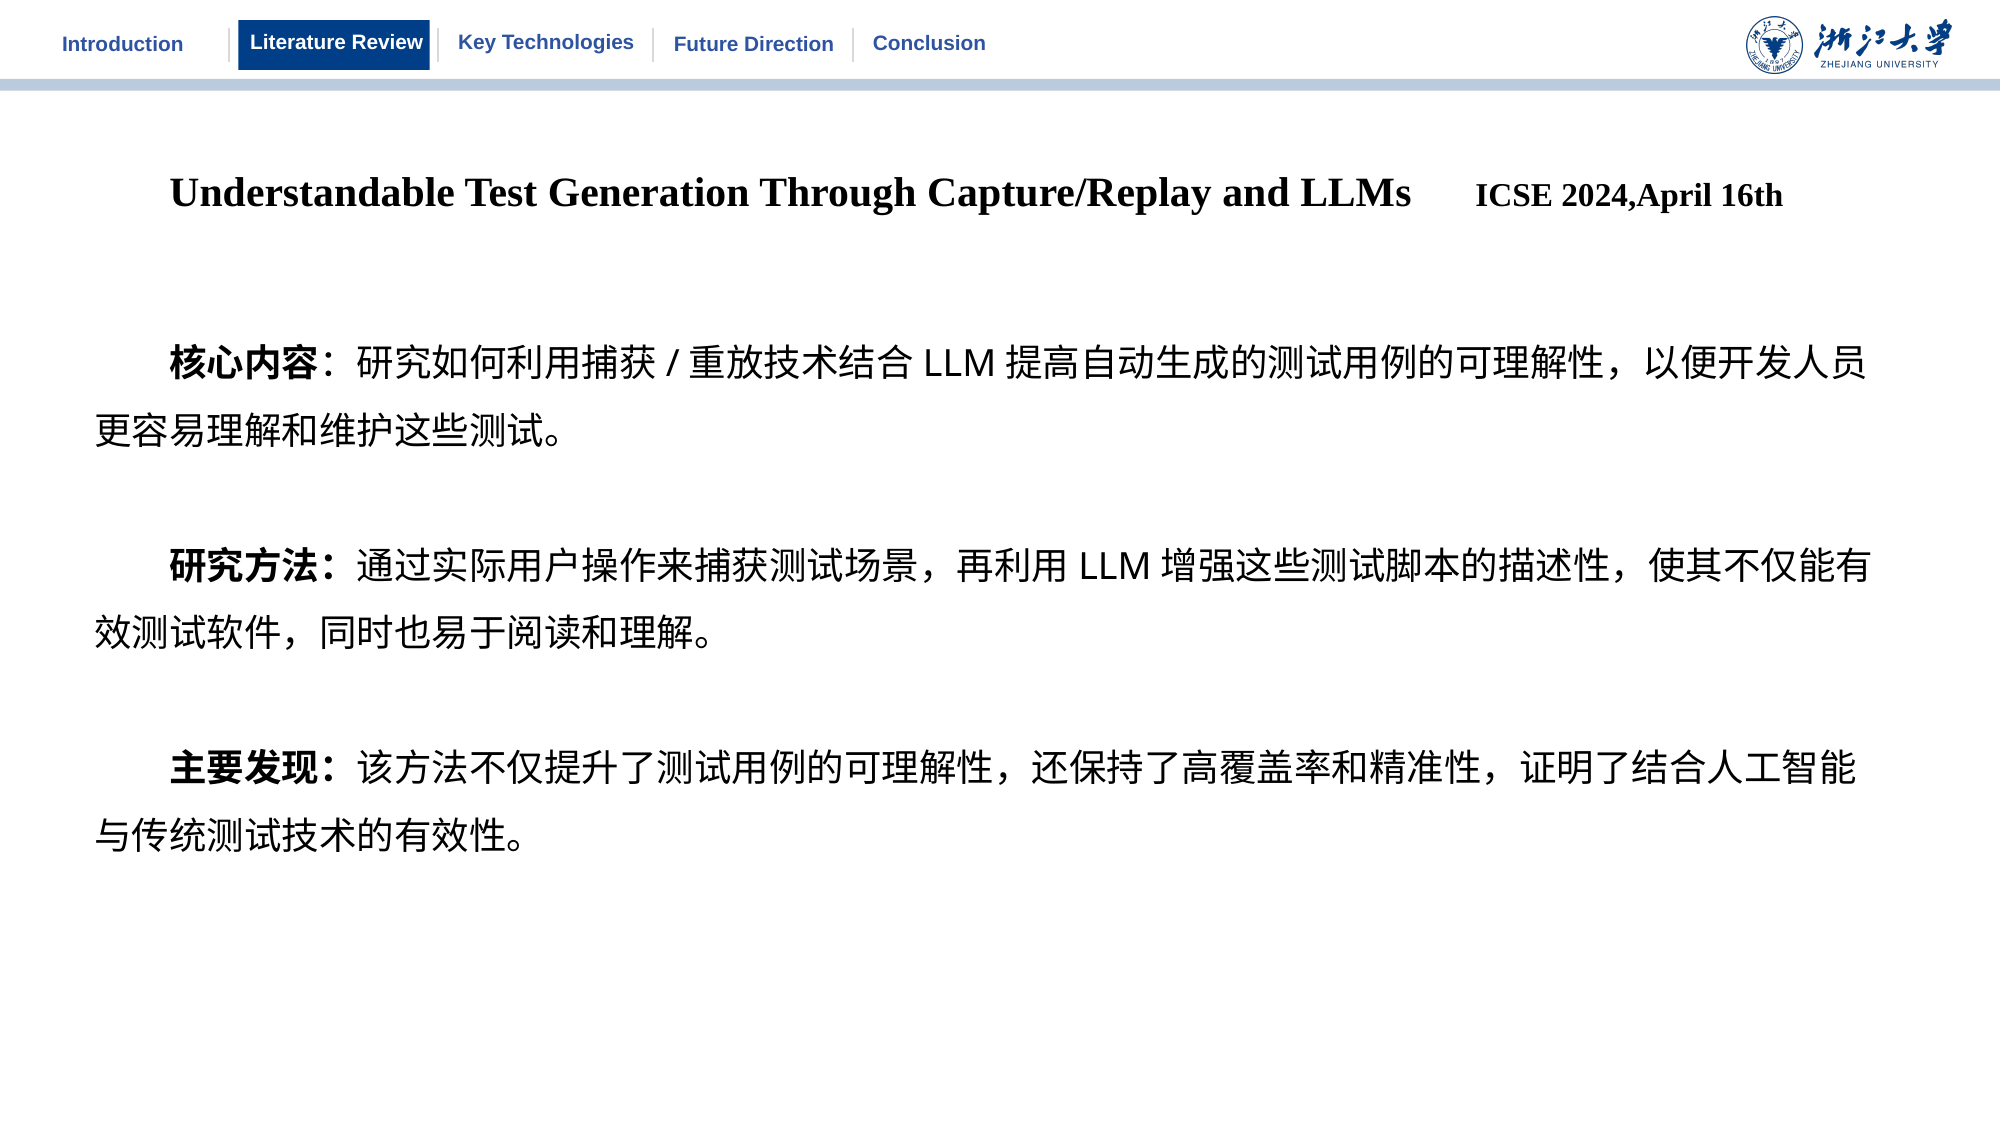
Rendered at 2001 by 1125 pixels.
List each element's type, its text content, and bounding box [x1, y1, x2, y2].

text_box Conclusion [858, 22, 1013, 77]
text_box Understandable Test Generation Through Capture/Replay and LLMs ICSE 2024,April 16th [79, 132, 1846, 223]
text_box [22, 19, 686, 71]
text_box 核心内容：研究如何利用捕获/重放技术结合LLM提高自动生成的测试用例的可理解性，以便开发人员更容易理解和维护这些测试。 研究方法：通过实际用户操作来捕获测试场景，再利用LLM增强这些测试脚本的描述性，使其不仅能有效测试软件，同时也易于阅读和理解。 主要发现：该方法不仅提升了测试用例的可理解性，还保持了高覆盖率和精准性，证明了结合人工智能与传统测试技术的有效性。 [79, 309, 1905, 865]
text_box [0, 78, 2000, 92]
text_box Future Direction [633, 22, 875, 78]
picture [1745, 15, 1952, 74]
